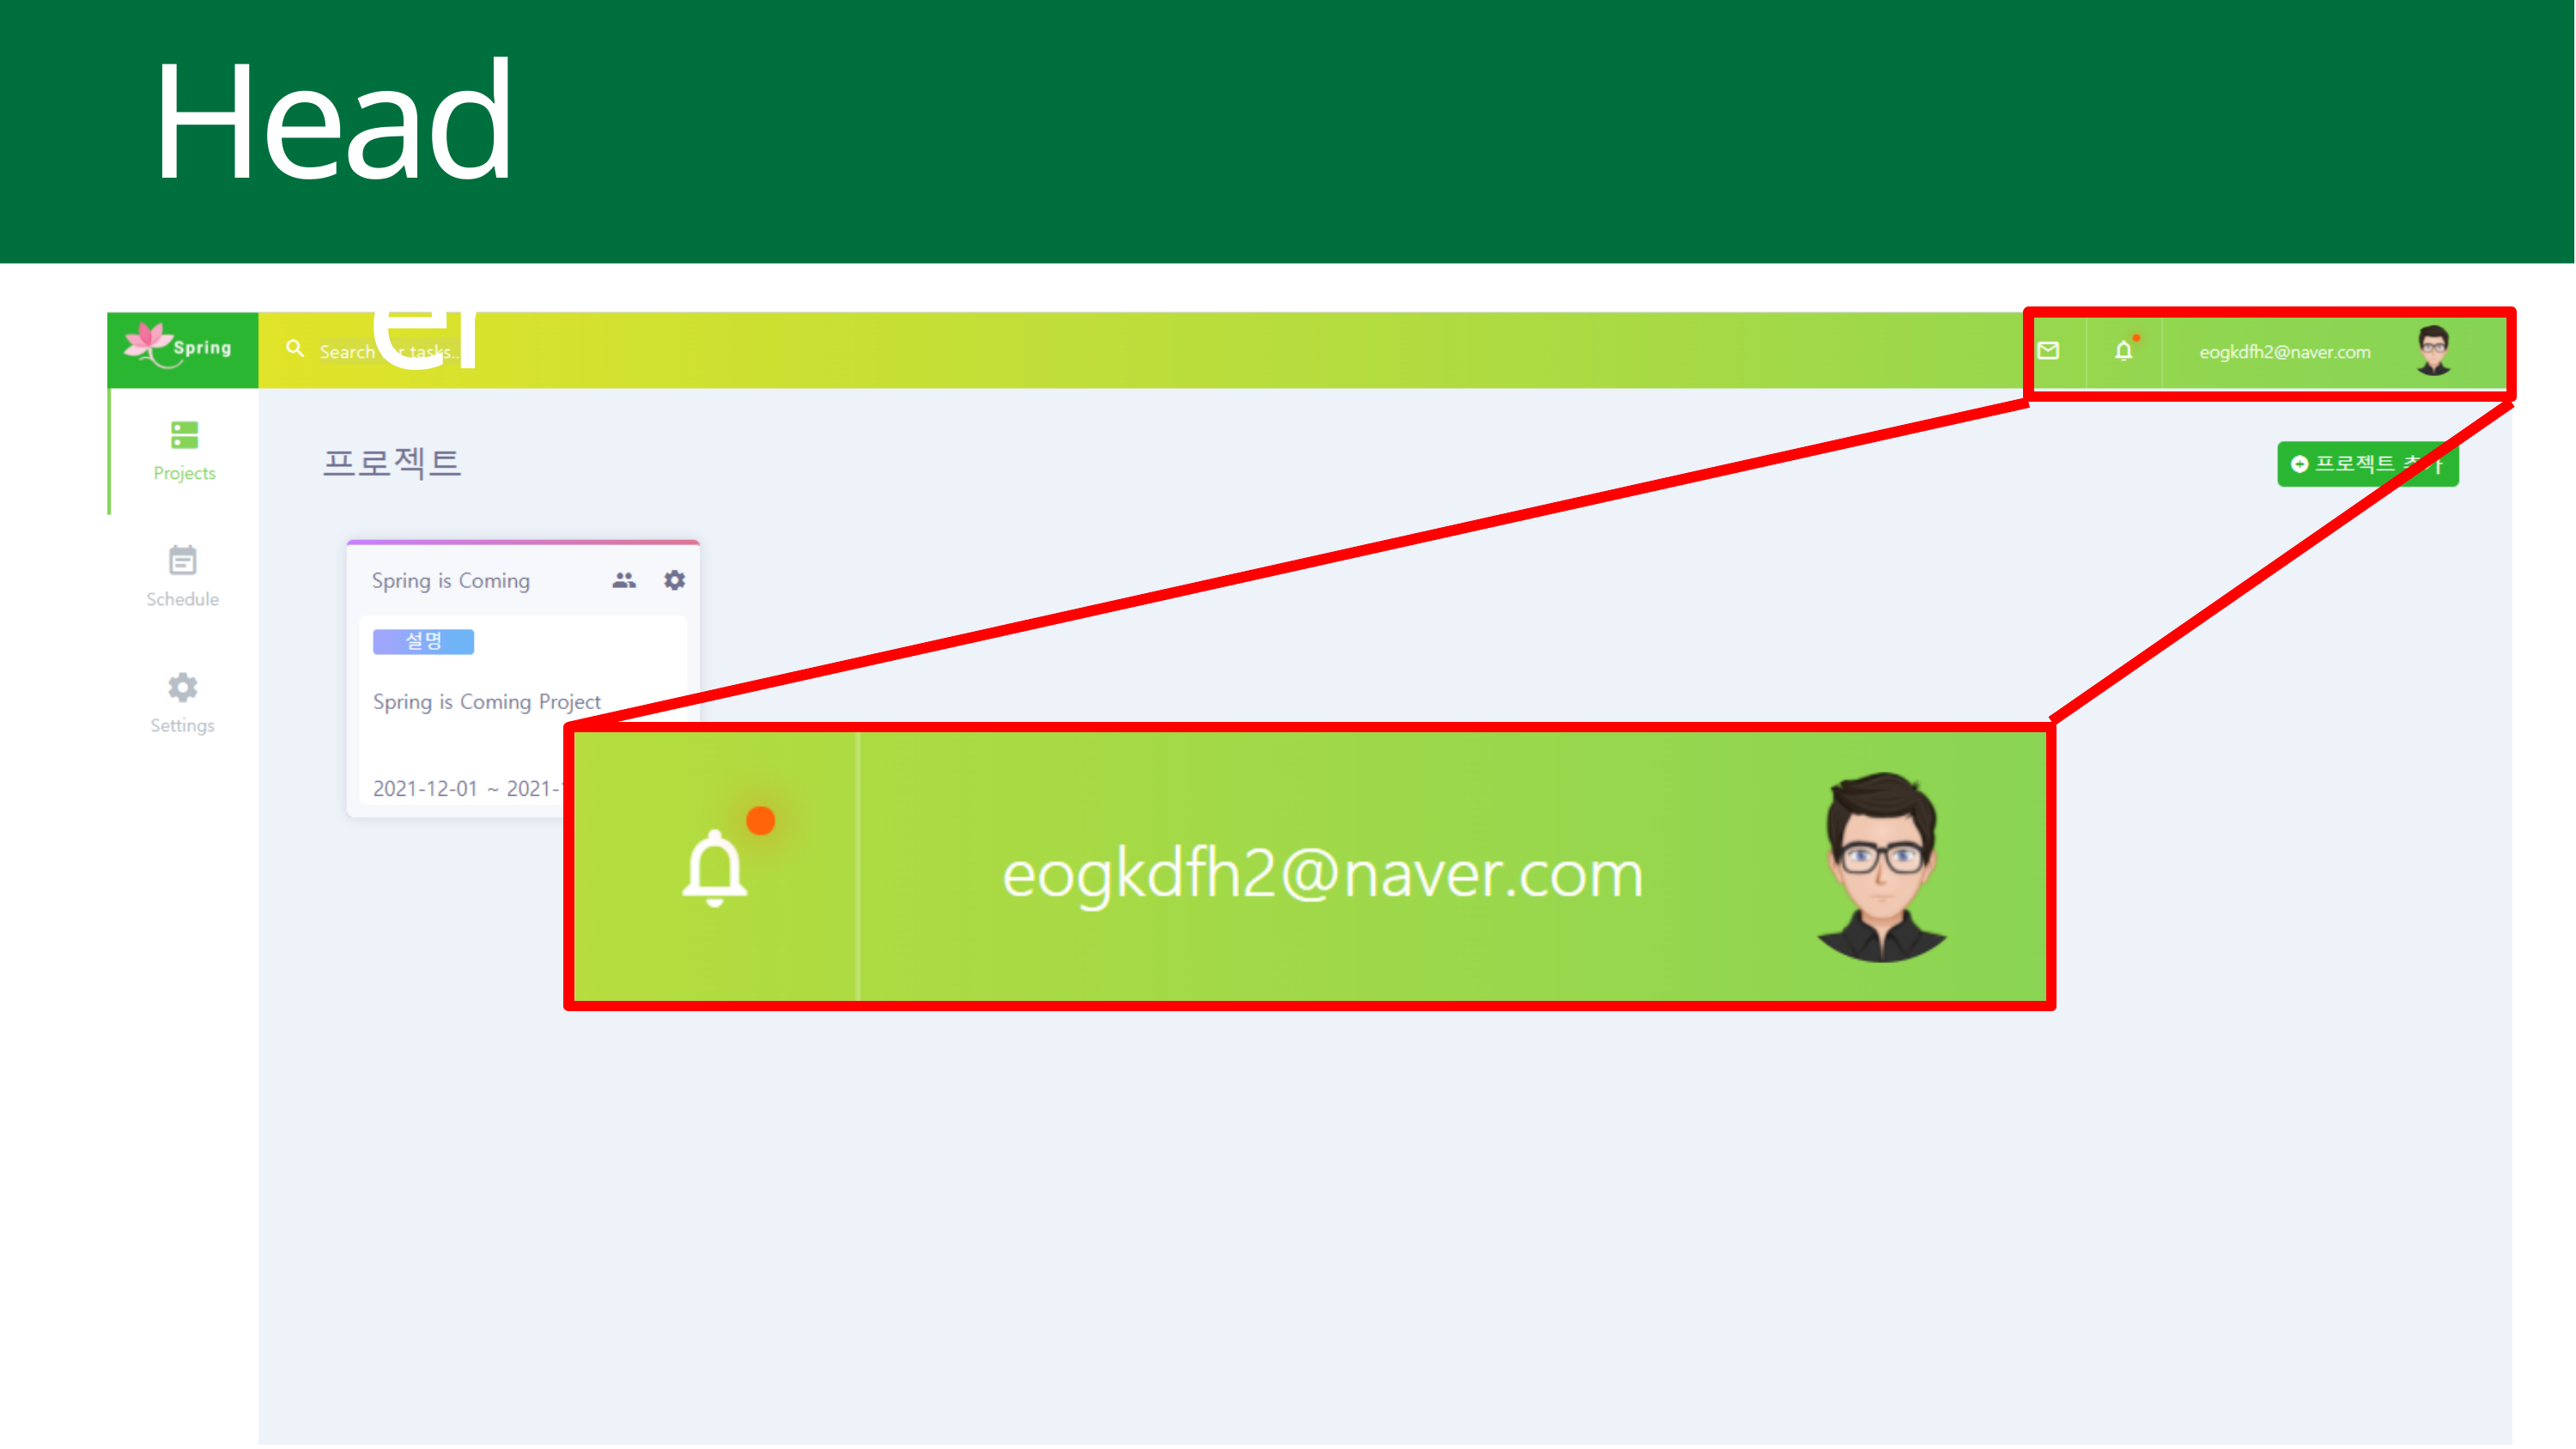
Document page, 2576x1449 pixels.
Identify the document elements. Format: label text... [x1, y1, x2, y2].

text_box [2050, 402, 2512, 722]
text_box Header [53, 273, 527, 408]
picture [107, 312, 2513, 1445]
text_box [568, 402, 2029, 728]
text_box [0, 0, 2576, 264]
